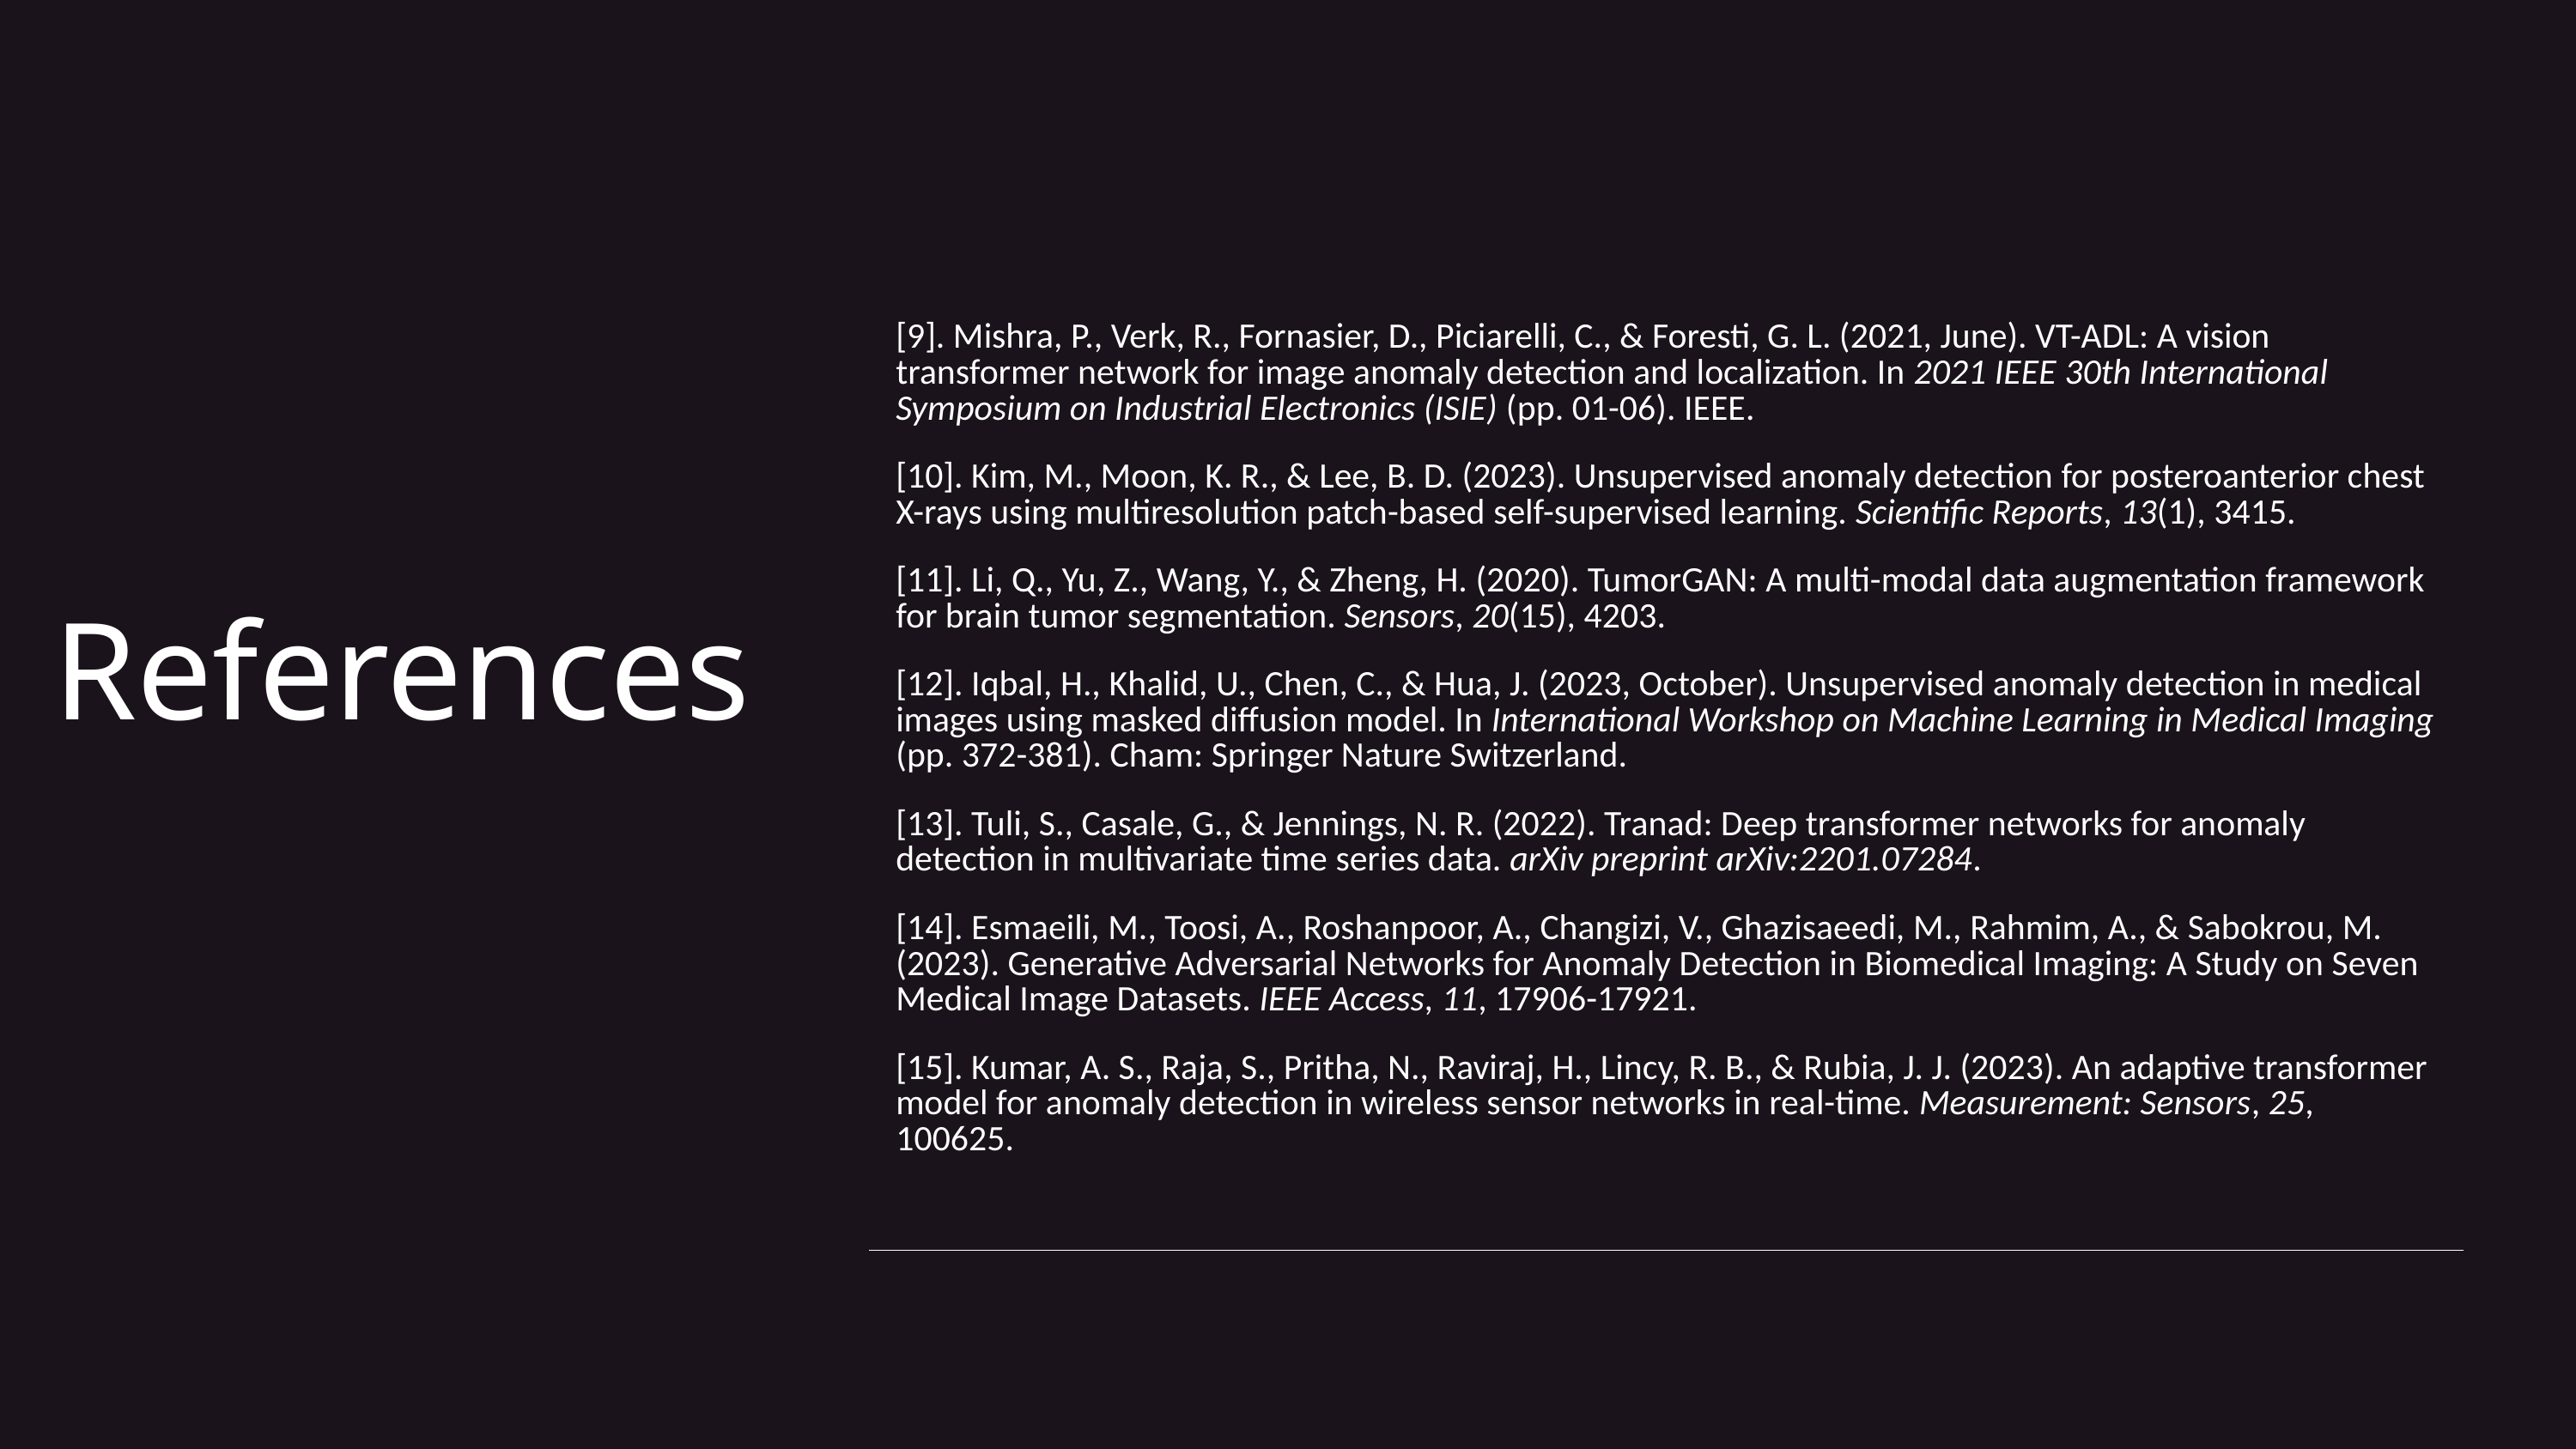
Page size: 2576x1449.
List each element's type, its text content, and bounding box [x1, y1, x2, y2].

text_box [52, 603, 867, 891]
table_header [9]. Mishra, P., Verk, R., Fornasier, D., Piciarelli, C., & Foresti, G. L. (2021, June). VT-ADL: A vision transformer network for image anomaly detection and localization. In 2021 IEEE 30th International Symposium on Industrial Electronics (ISIE) (pp. 01-06). IEEE. [10]. Kim, M., Moon, K. R., & Lee, B. D. (2023). Unsupervised anomaly detection for posteroanterior chest X-rays using multiresolution patch-based self-supervised learning. Scientific Reports, 13(1), 3415. [11]. Li, Q., Yu, Z., Wang, Y., & Zheng, H. (2020). TumorGAN: A multi-modal data augmentation framework for brain tumor segmentation. Sensors, 20(15), 4203. [12]. Iqbal, H., Khalid, U., Chen, C., & Hua, J. (2023, October). Unsupervised anomaly detection in medical images using masked diffusion model. In International Workshop on Machine Learning in Medical Imaging (pp. 372-381). Cham: Springer Nature Switzerland. [13]. Tuli, S., Casale, G., & Jennings, N. R. (2022). Tranad: Deep transformer networks for anomaly detection in multivariate time series data. arXiv preprint arXiv:2201.07284. [14]. Esmaeili, M., Toosi, A., Roshanpoor, A., Changizi, V., Ghazisaeedi, M., Rahmim, A., & Sabokrou, M. (2023). Generative Adversarial Networks for Anomaly Detection in Biomedical Imaging: A Study on Seven Medical Image Datasets. IEEE Access, 11, 17906-17921. [15]. Kumar, A. S., Raja, S., Pritha, N., Raviraj, H., Lincy, R. B., & Rubia, J. J. (2023). An adaptive transformer model for anomaly detection in wireless sensor networks in real-time. Measurement: Sensors, 25, 100625. [869, 231, 2464, 1250]
